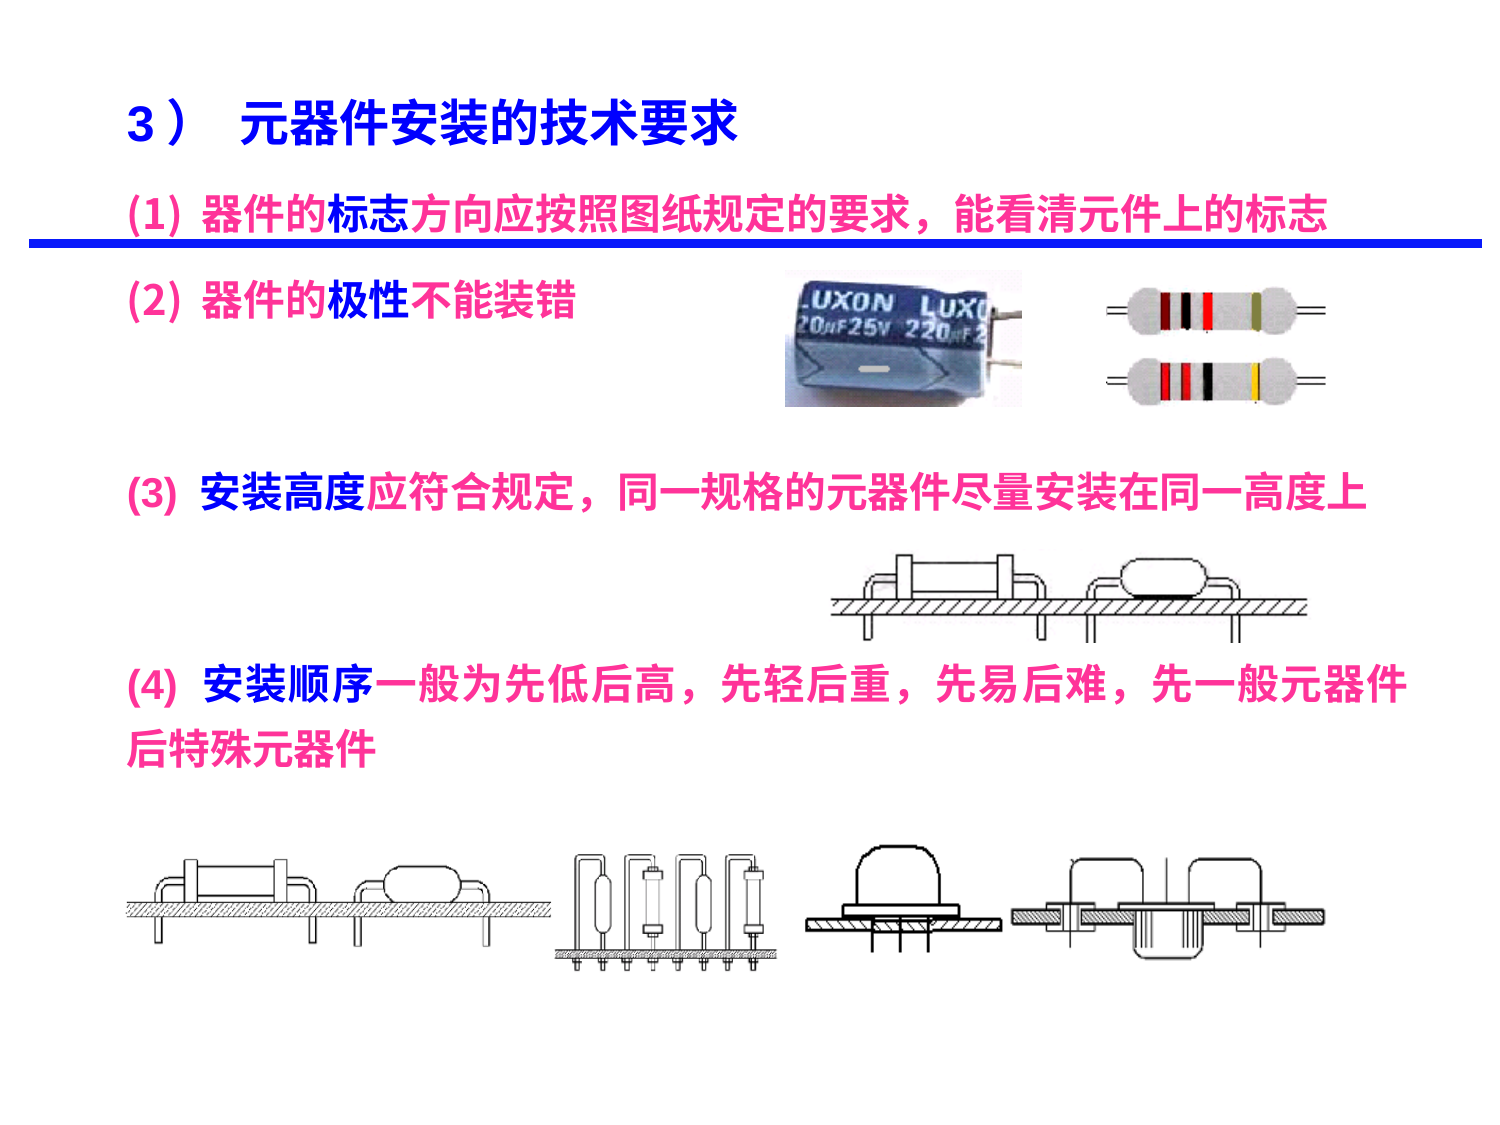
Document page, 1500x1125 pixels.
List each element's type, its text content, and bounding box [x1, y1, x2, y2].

text_box 3） 元器件安装的技术要求 器件的标志方向应按照图纸规定的要求，能看清元件上的标志 器件的极性不能装错 (3) 安装高度应符合规定，同一规格的元器件尽量安装在同一高度上 (4) 安装顺序一般为先低后高，先轻后重，先易后难，先一般元器件后特殊元器件 [112, 66, 1424, 781]
picture [111, 846, 786, 978]
picture [1106, 284, 1330, 422]
picture [796, 842, 1342, 967]
picture [785, 270, 1022, 407]
picture [820, 549, 1318, 644]
